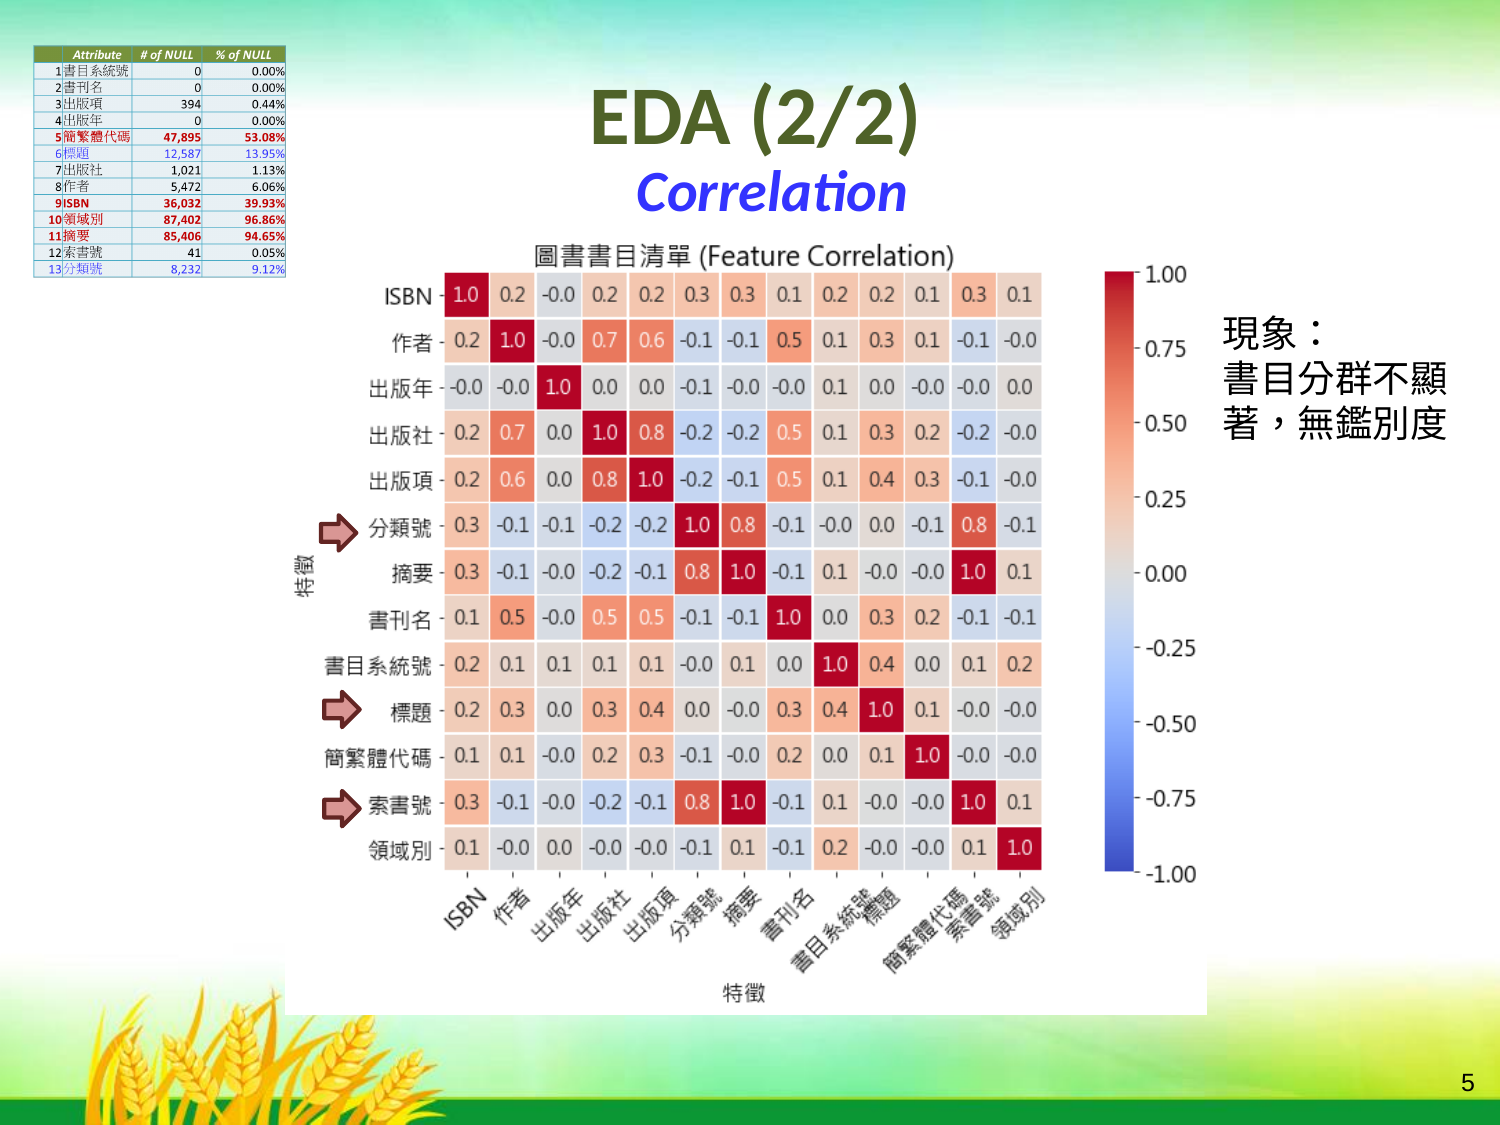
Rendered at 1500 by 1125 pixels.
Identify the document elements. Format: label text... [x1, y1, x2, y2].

text_box 現象： 書目分群不顯著，無鑑別度 [1211, 302, 1500, 453]
slide_number 5 [1139, 1058, 1490, 1119]
picture [0, 0, 1500, 1125]
text_box Correlation [622, 145, 923, 231]
title EDA (2/2) [286, 42, 1412, 182]
